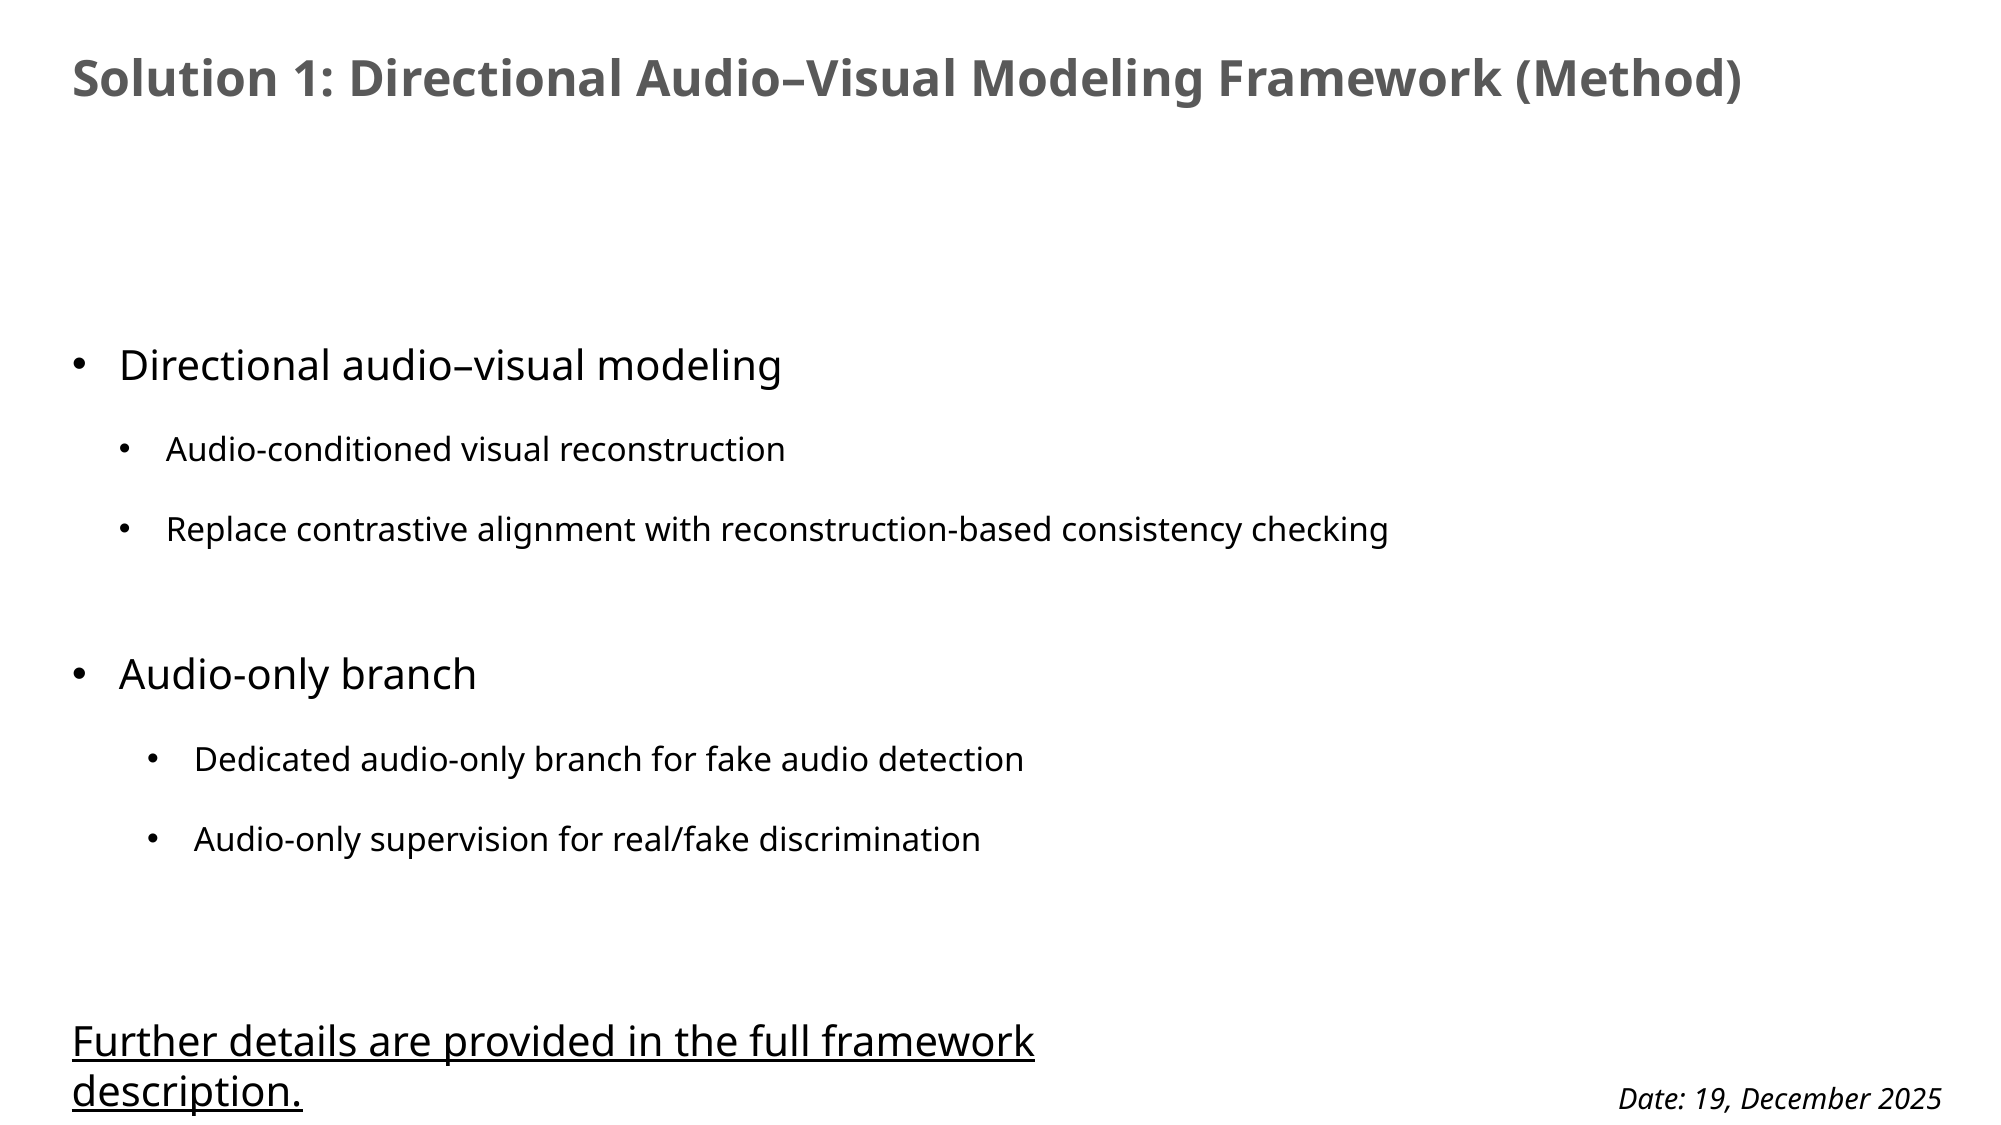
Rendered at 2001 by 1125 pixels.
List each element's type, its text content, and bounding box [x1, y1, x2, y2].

text_box Further details are provided in the full framework description. [56, 1007, 1206, 1122]
text_box Directional audio–visual modeling Audio-conditioned visual reconstruction Replace contrastive alignment with reconstruction-based consistency checking Audio-only branch Dedicated audio-only branch for fake audio detection Audio-only supervision for real/fake discrimination [57, 280, 1878, 866]
text_box Solution 1: Directional Audio–Visual Modeling Framework (Method) [56, 32, 1942, 121]
text_box Date: 19, December 2025 [1591, 1072, 1958, 1123]
